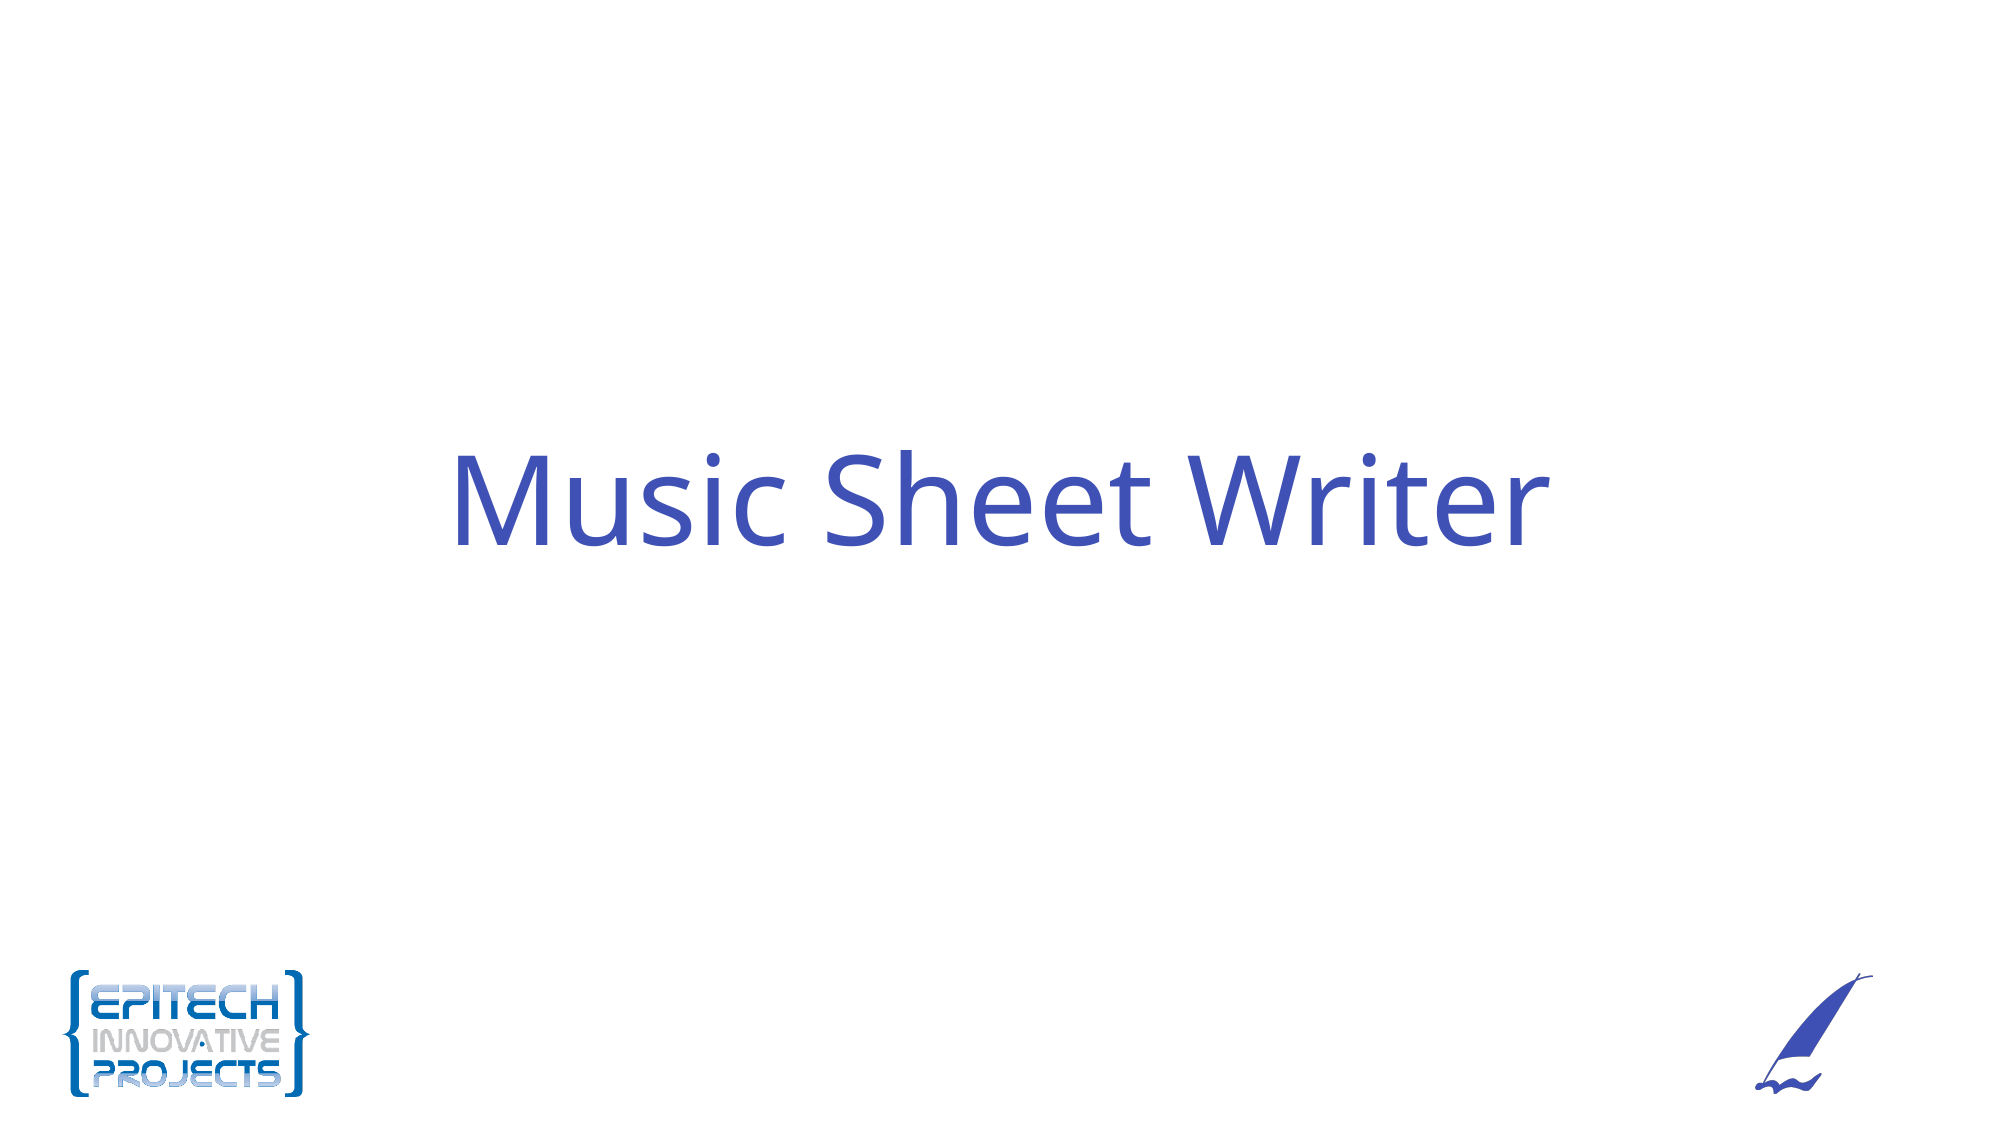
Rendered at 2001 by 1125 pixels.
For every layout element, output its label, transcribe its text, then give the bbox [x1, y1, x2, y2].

picture [1749, 970, 1876, 1098]
picture [62, 970, 310, 1097]
title Music Sheet Writer [249, 417, 1750, 581]
